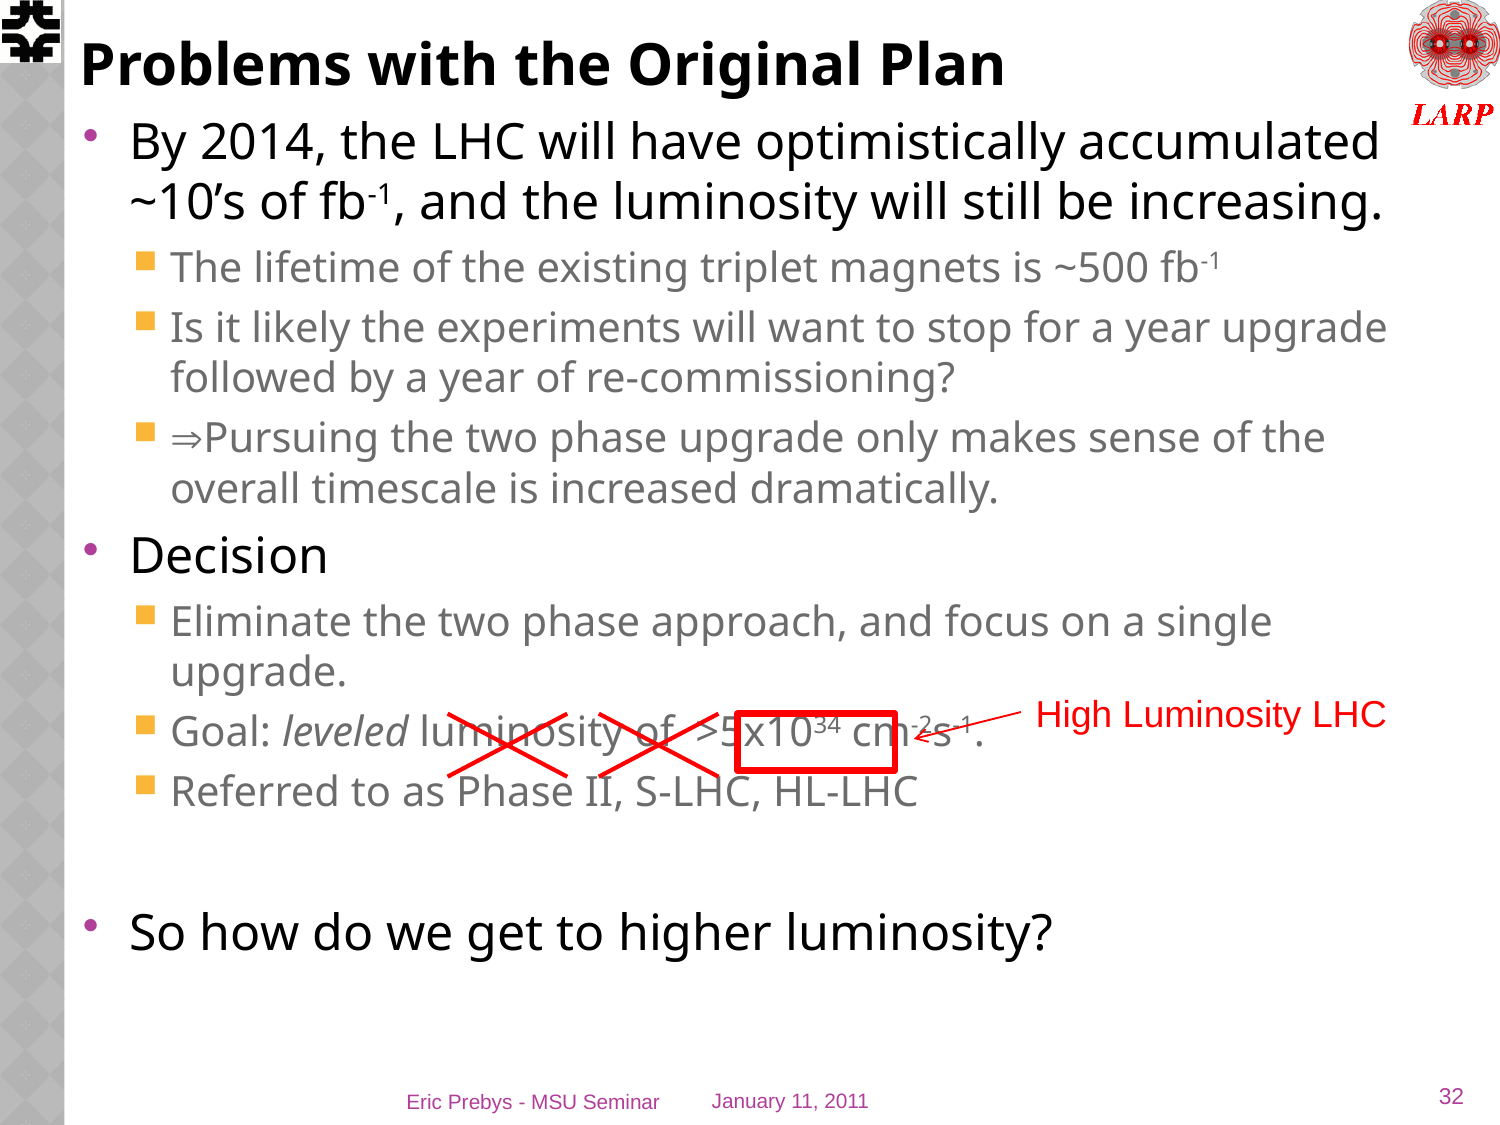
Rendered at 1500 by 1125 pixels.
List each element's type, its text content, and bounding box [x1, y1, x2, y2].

footer Eric Prebys - MSU Seminar [75, 1075, 675, 1114]
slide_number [696, 1075, 1025, 1114]
picture [0, 0, 61, 63]
text_box [734, 710, 898, 774]
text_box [447, 713, 568, 778]
text_box High Luminosity LHC [1020, 682, 1469, 742]
title Problems with the Original Plan [72, 24, 1428, 98]
table_cell Gauss [0, 0, 65, 1125]
slide_number 32 [1367, 1071, 1465, 1110]
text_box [913, 712, 1022, 740]
picture [1406, 0, 1500, 125]
list By 2014, the LHC will have optimistically accumulated ~10’s of fb-1, and the luminosity will still be increasing. The lifetime of the existing triplet magnets is ~500 fb-1 Is it likely the experiments will want to stop for a year upgrade followed by a year of re-commissioning? Pursuing the two phase upgrade only makes sense of the overall timescale is increased dramatically. Decision Eliminate the two phase approach, and focus on a single upgrade. Goal: leveled luminosity of >5x1034 cm-2s-1. Referred to as Phase II, S-LHC, HL-LHC So how do we get to higher luminosity? [69, 102, 1441, 572]
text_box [598, 713, 719, 778]
